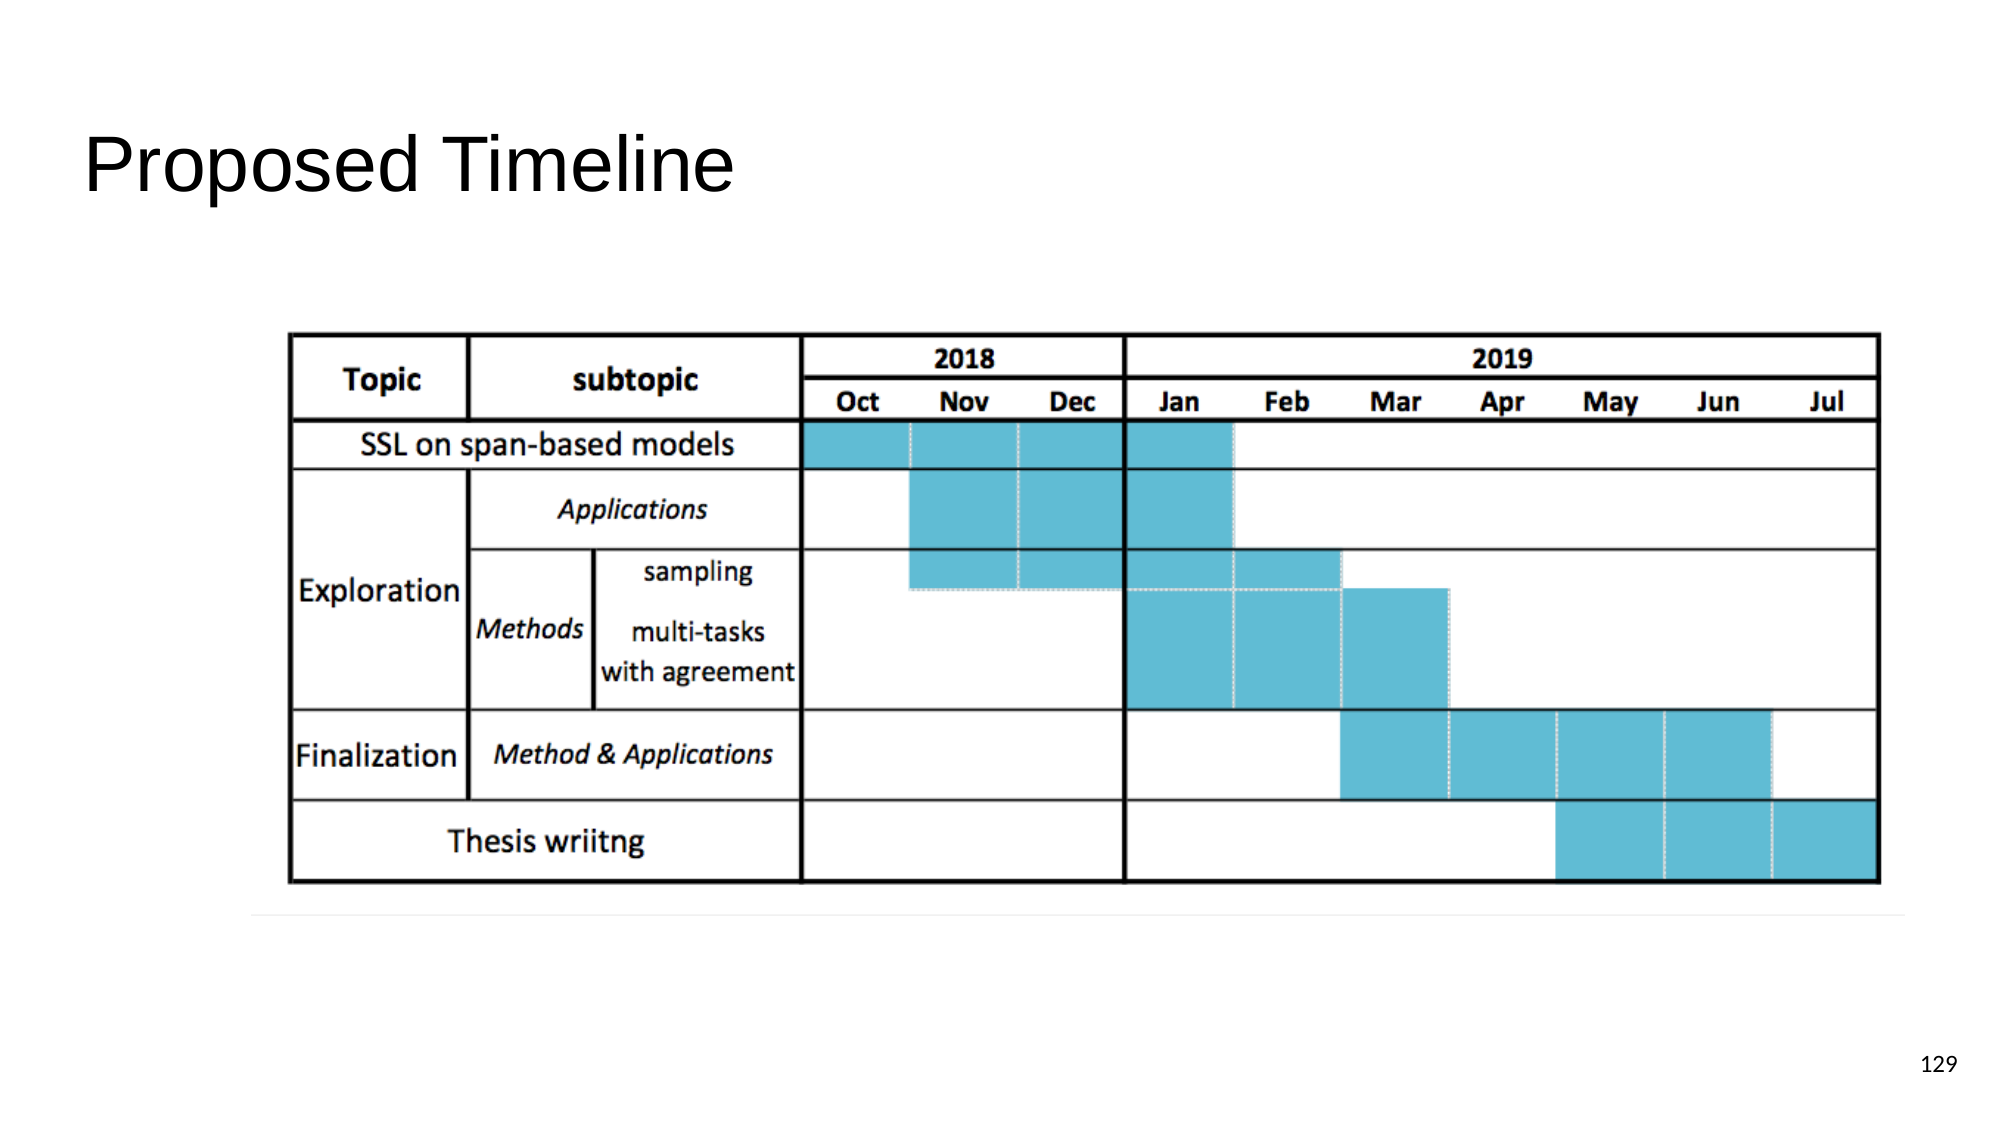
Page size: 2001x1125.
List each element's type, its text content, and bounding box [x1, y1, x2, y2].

slide_number 128 [1853, 1019, 1974, 1106]
title Proposed Timeline [68, 97, 1932, 223]
picture [250, 314, 1905, 916]
